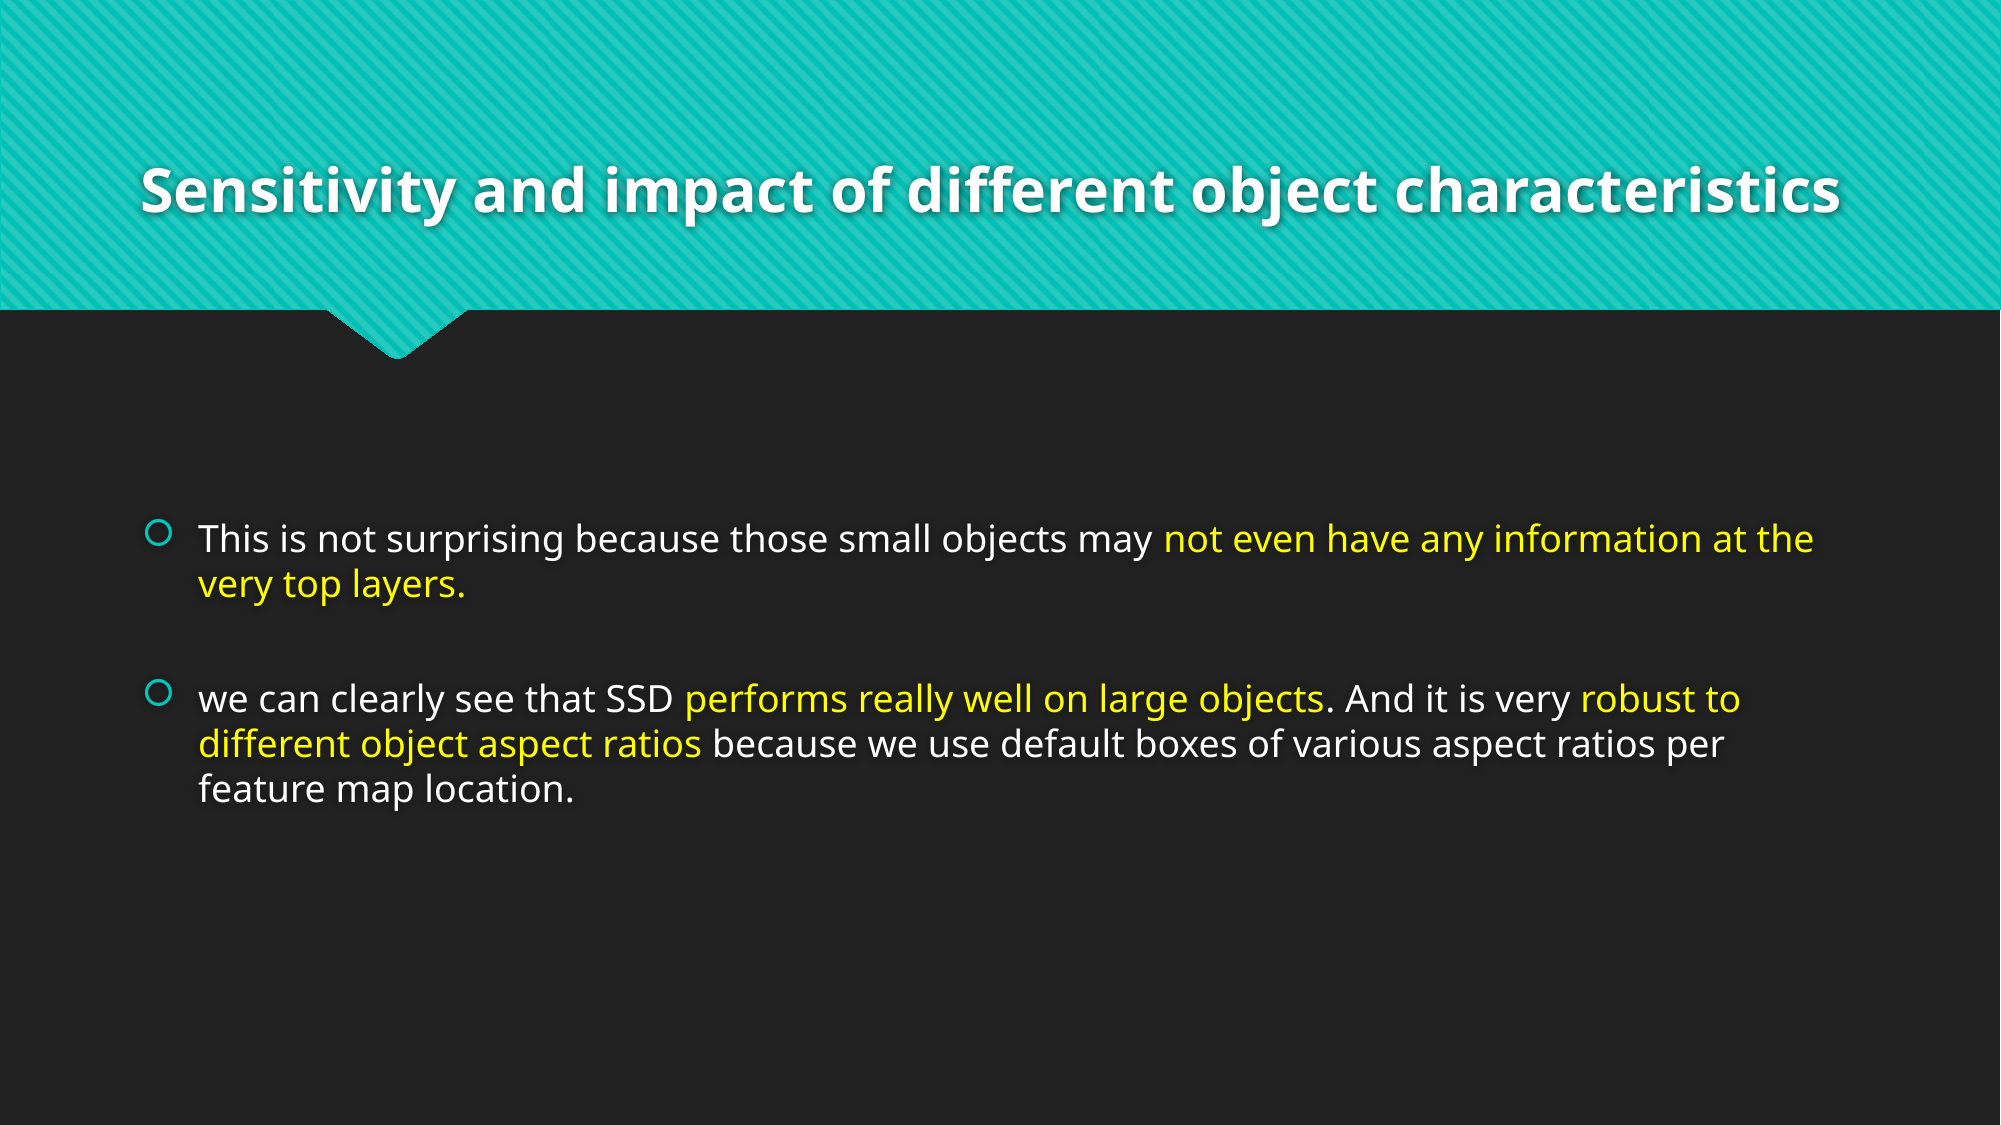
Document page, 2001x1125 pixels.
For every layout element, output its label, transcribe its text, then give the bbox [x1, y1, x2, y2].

picture [1, 0, 2000, 358]
title Sensitivity and impact of different object characteristics [132, 72, 1868, 234]
list This is not surprising because those small objects may not even have any information at the very top layers. we can clearly see that SSD performs really well on large objects. And it is very robust to different object aspect ratios because we use default boxes of various aspect ratios per feature map location. [133, 364, 1867, 962]
